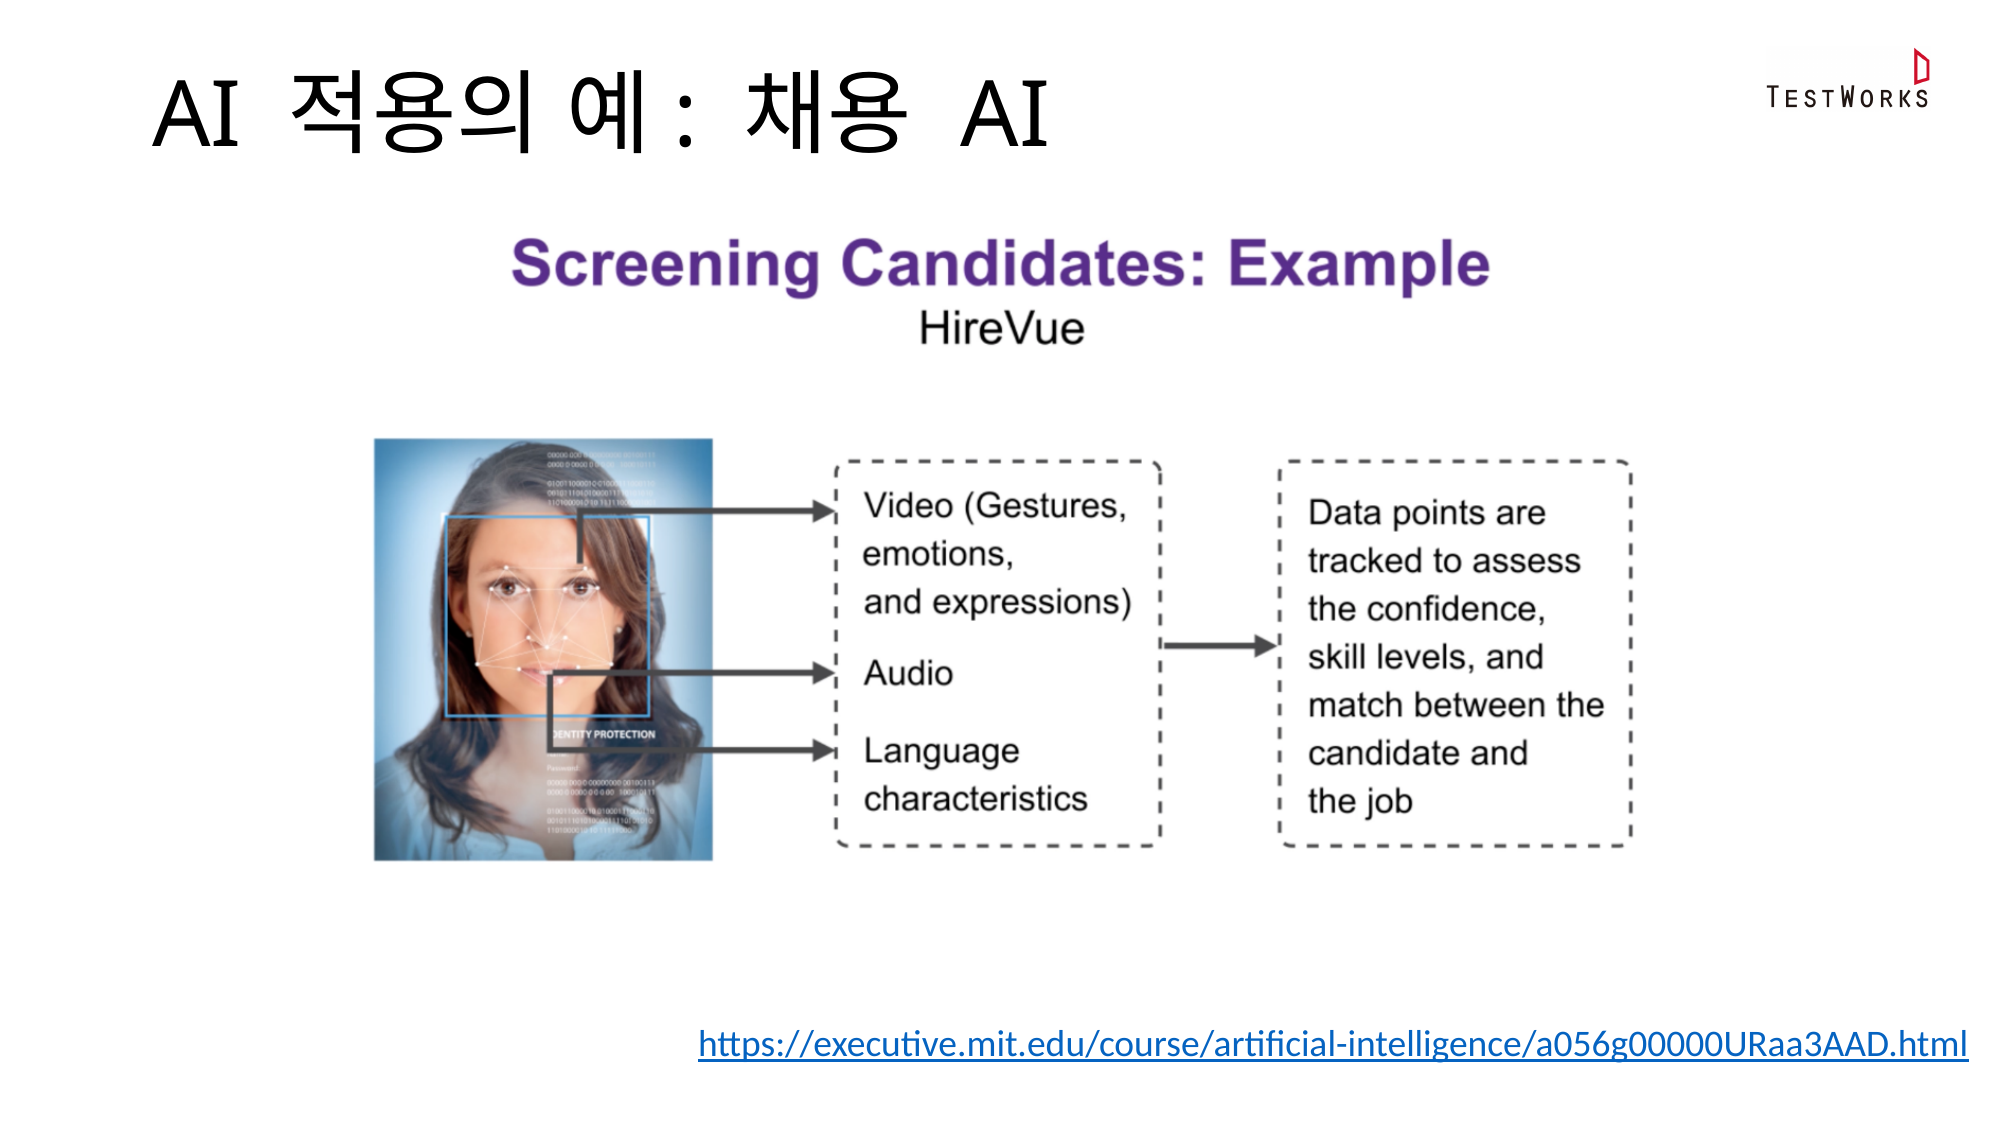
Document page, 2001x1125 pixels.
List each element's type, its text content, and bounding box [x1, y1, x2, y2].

text_box https://executive.mit.edu/course/artificial-intelligence/a056g00000URaa3AAD.html [683, 1012, 2000, 1117]
text_box AI 적용의 예: 채용 AI [137, 59, 1863, 278]
picture [324, 205, 1676, 920]
picture [1766, 46, 1931, 112]
